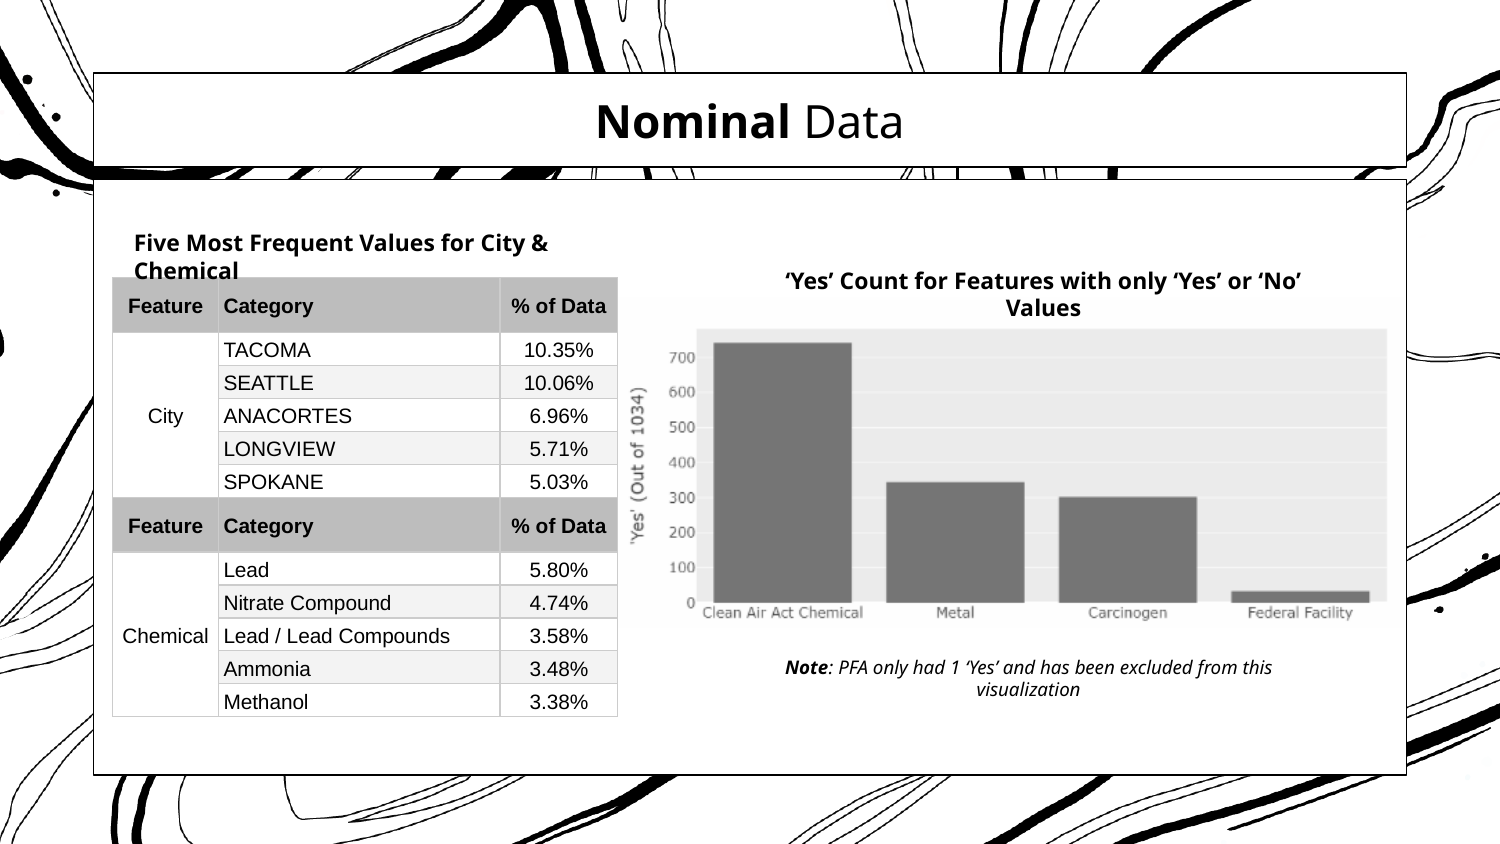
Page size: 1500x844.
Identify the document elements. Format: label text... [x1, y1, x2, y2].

table_cell 3.38% [501, 684, 617, 716]
table_cell 5.03% [501, 465, 613, 497]
table_cell 10.35% [501, 333, 613, 365]
table_cell 3.48% [501, 651, 617, 683]
table_cell 5.71% [501, 432, 613, 464]
table_cell Ammonia [219, 651, 499, 683]
table_header % of Data [501, 299, 614, 332]
table_cell 3.58% [501, 619, 617, 650]
table_cell ANACORTES [219, 399, 499, 431]
table_cell SEATTLE [219, 366, 499, 398]
table_cell Lead [219, 553, 499, 584]
table_cell City [113, 333, 218, 497]
table_header Category [219, 299, 499, 332]
table_header Feature [113, 278, 218, 332]
text_box Five Most Frequent Values for City & Chemical [118, 213, 618, 299]
title Nominal Data [118, 72, 1382, 167]
table_cell 5.80% [501, 553, 613, 584]
table_cell % of Data [501, 498, 613, 551]
picture [0, 0, 1500, 844]
table_cell Feature [113, 498, 218, 551]
table_cell LONGVIEW [219, 432, 499, 464]
text_box ‘Yes’ Count for Features with only ‘Yes’ or ‘No’ Values [743, 251, 1344, 295]
table_cell 4.74% [501, 586, 613, 617]
table_cell TACOMA [219, 333, 499, 365]
table_cell Nitrate Compound [219, 586, 499, 617]
table_cell Chemical [113, 553, 218, 716]
text_box Note: PFA only had 1 ‘Yes’ and has been excluded from this visualization [728, 640, 1329, 716]
table_cell Methanol [219, 684, 499, 716]
table_cell Lead / Lead Compounds [219, 619, 499, 650]
table_cell 10.06% [501, 366, 613, 398]
table_cell Category [219, 498, 499, 551]
table_cell SPOKANE [219, 465, 499, 497]
table_cell 6.96% [501, 399, 613, 431]
